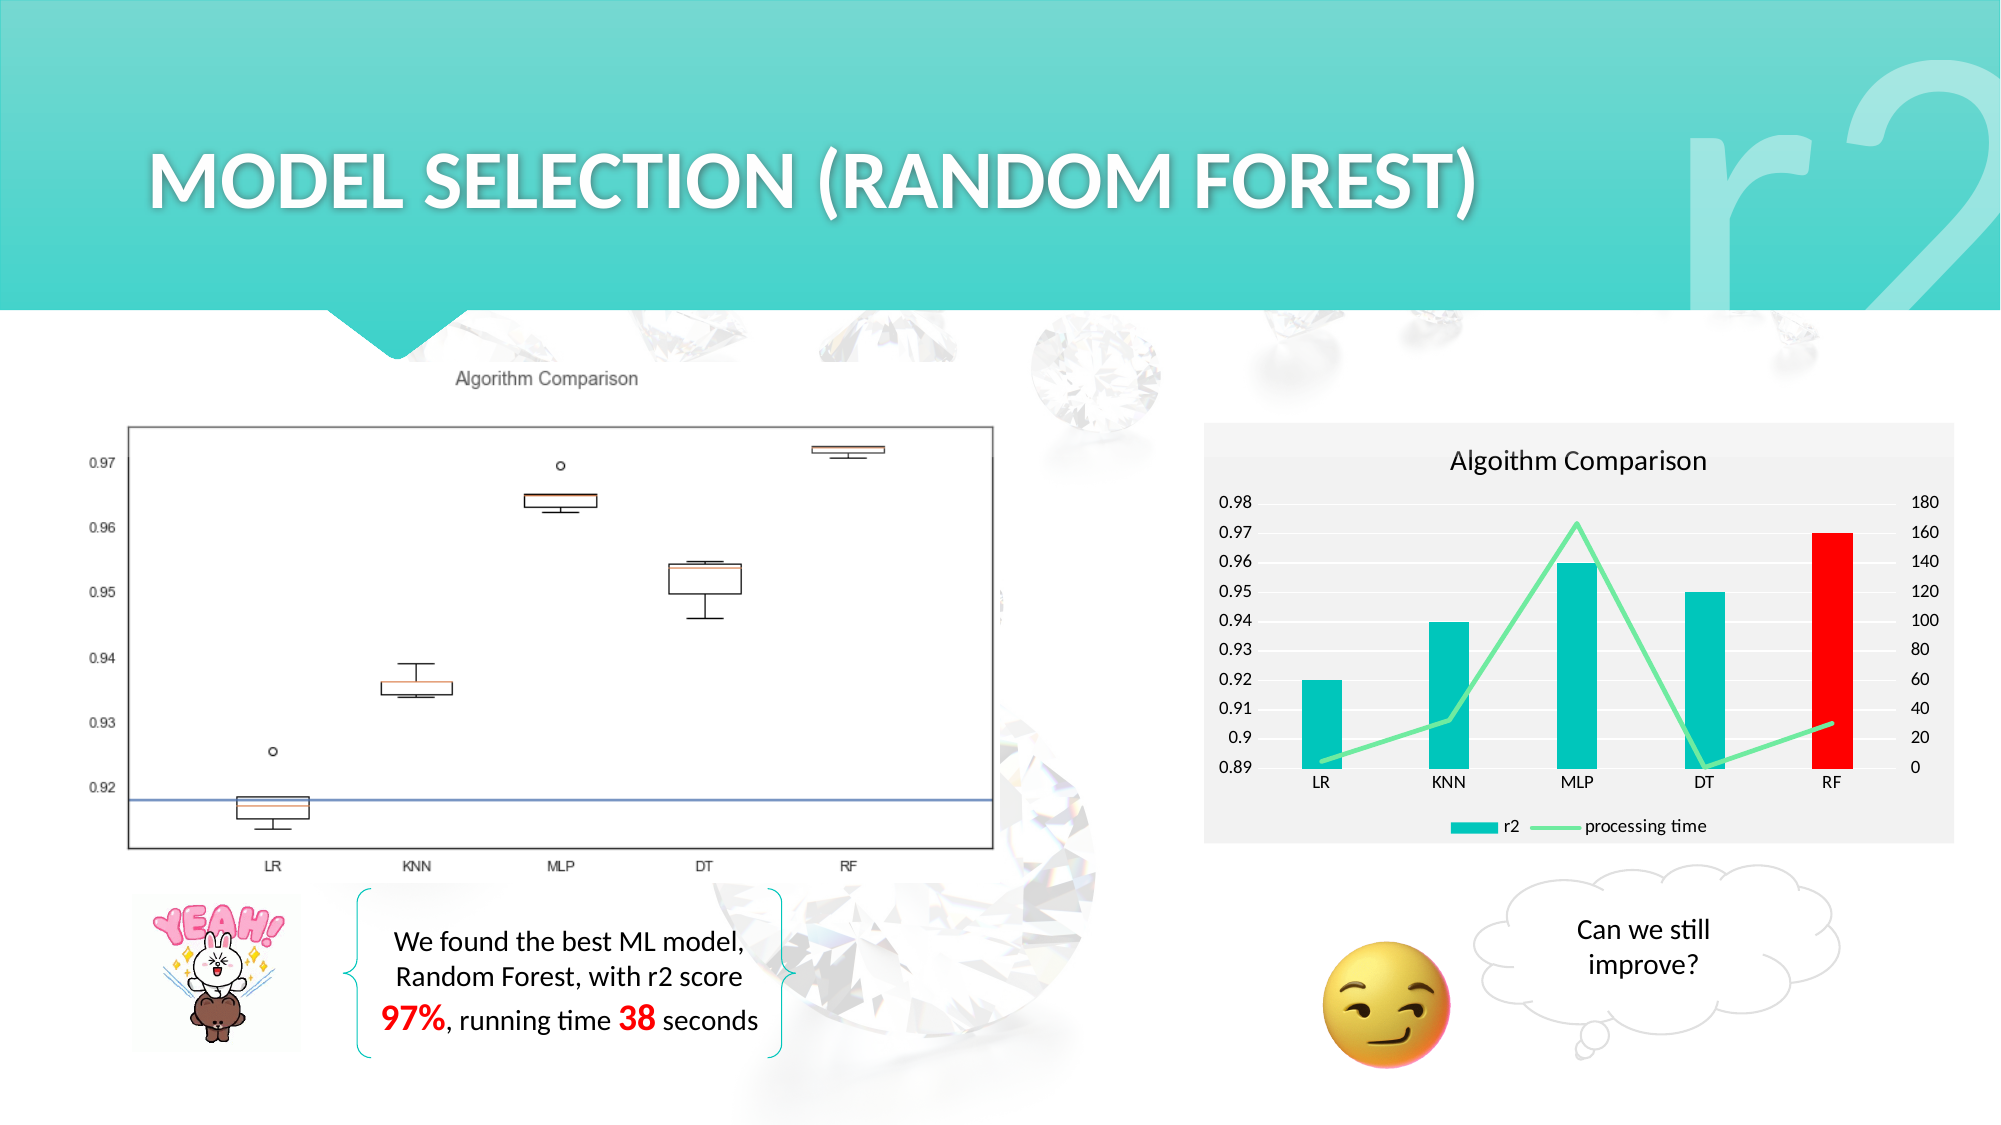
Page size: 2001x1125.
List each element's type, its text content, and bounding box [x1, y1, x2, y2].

picture [79, 362, 1000, 883]
picture [132, 894, 301, 1052]
text_box We found the best ML model, Random Forest, with r2 score 97%, running time 38 seconds [342, 888, 796, 1059]
chart [1203, 422, 1954, 844]
picture [1298, 917, 1475, 1093]
text_box Can we still improve? [1475, 864, 1841, 1061]
text_box r2 [0, 0, 2000, 458]
